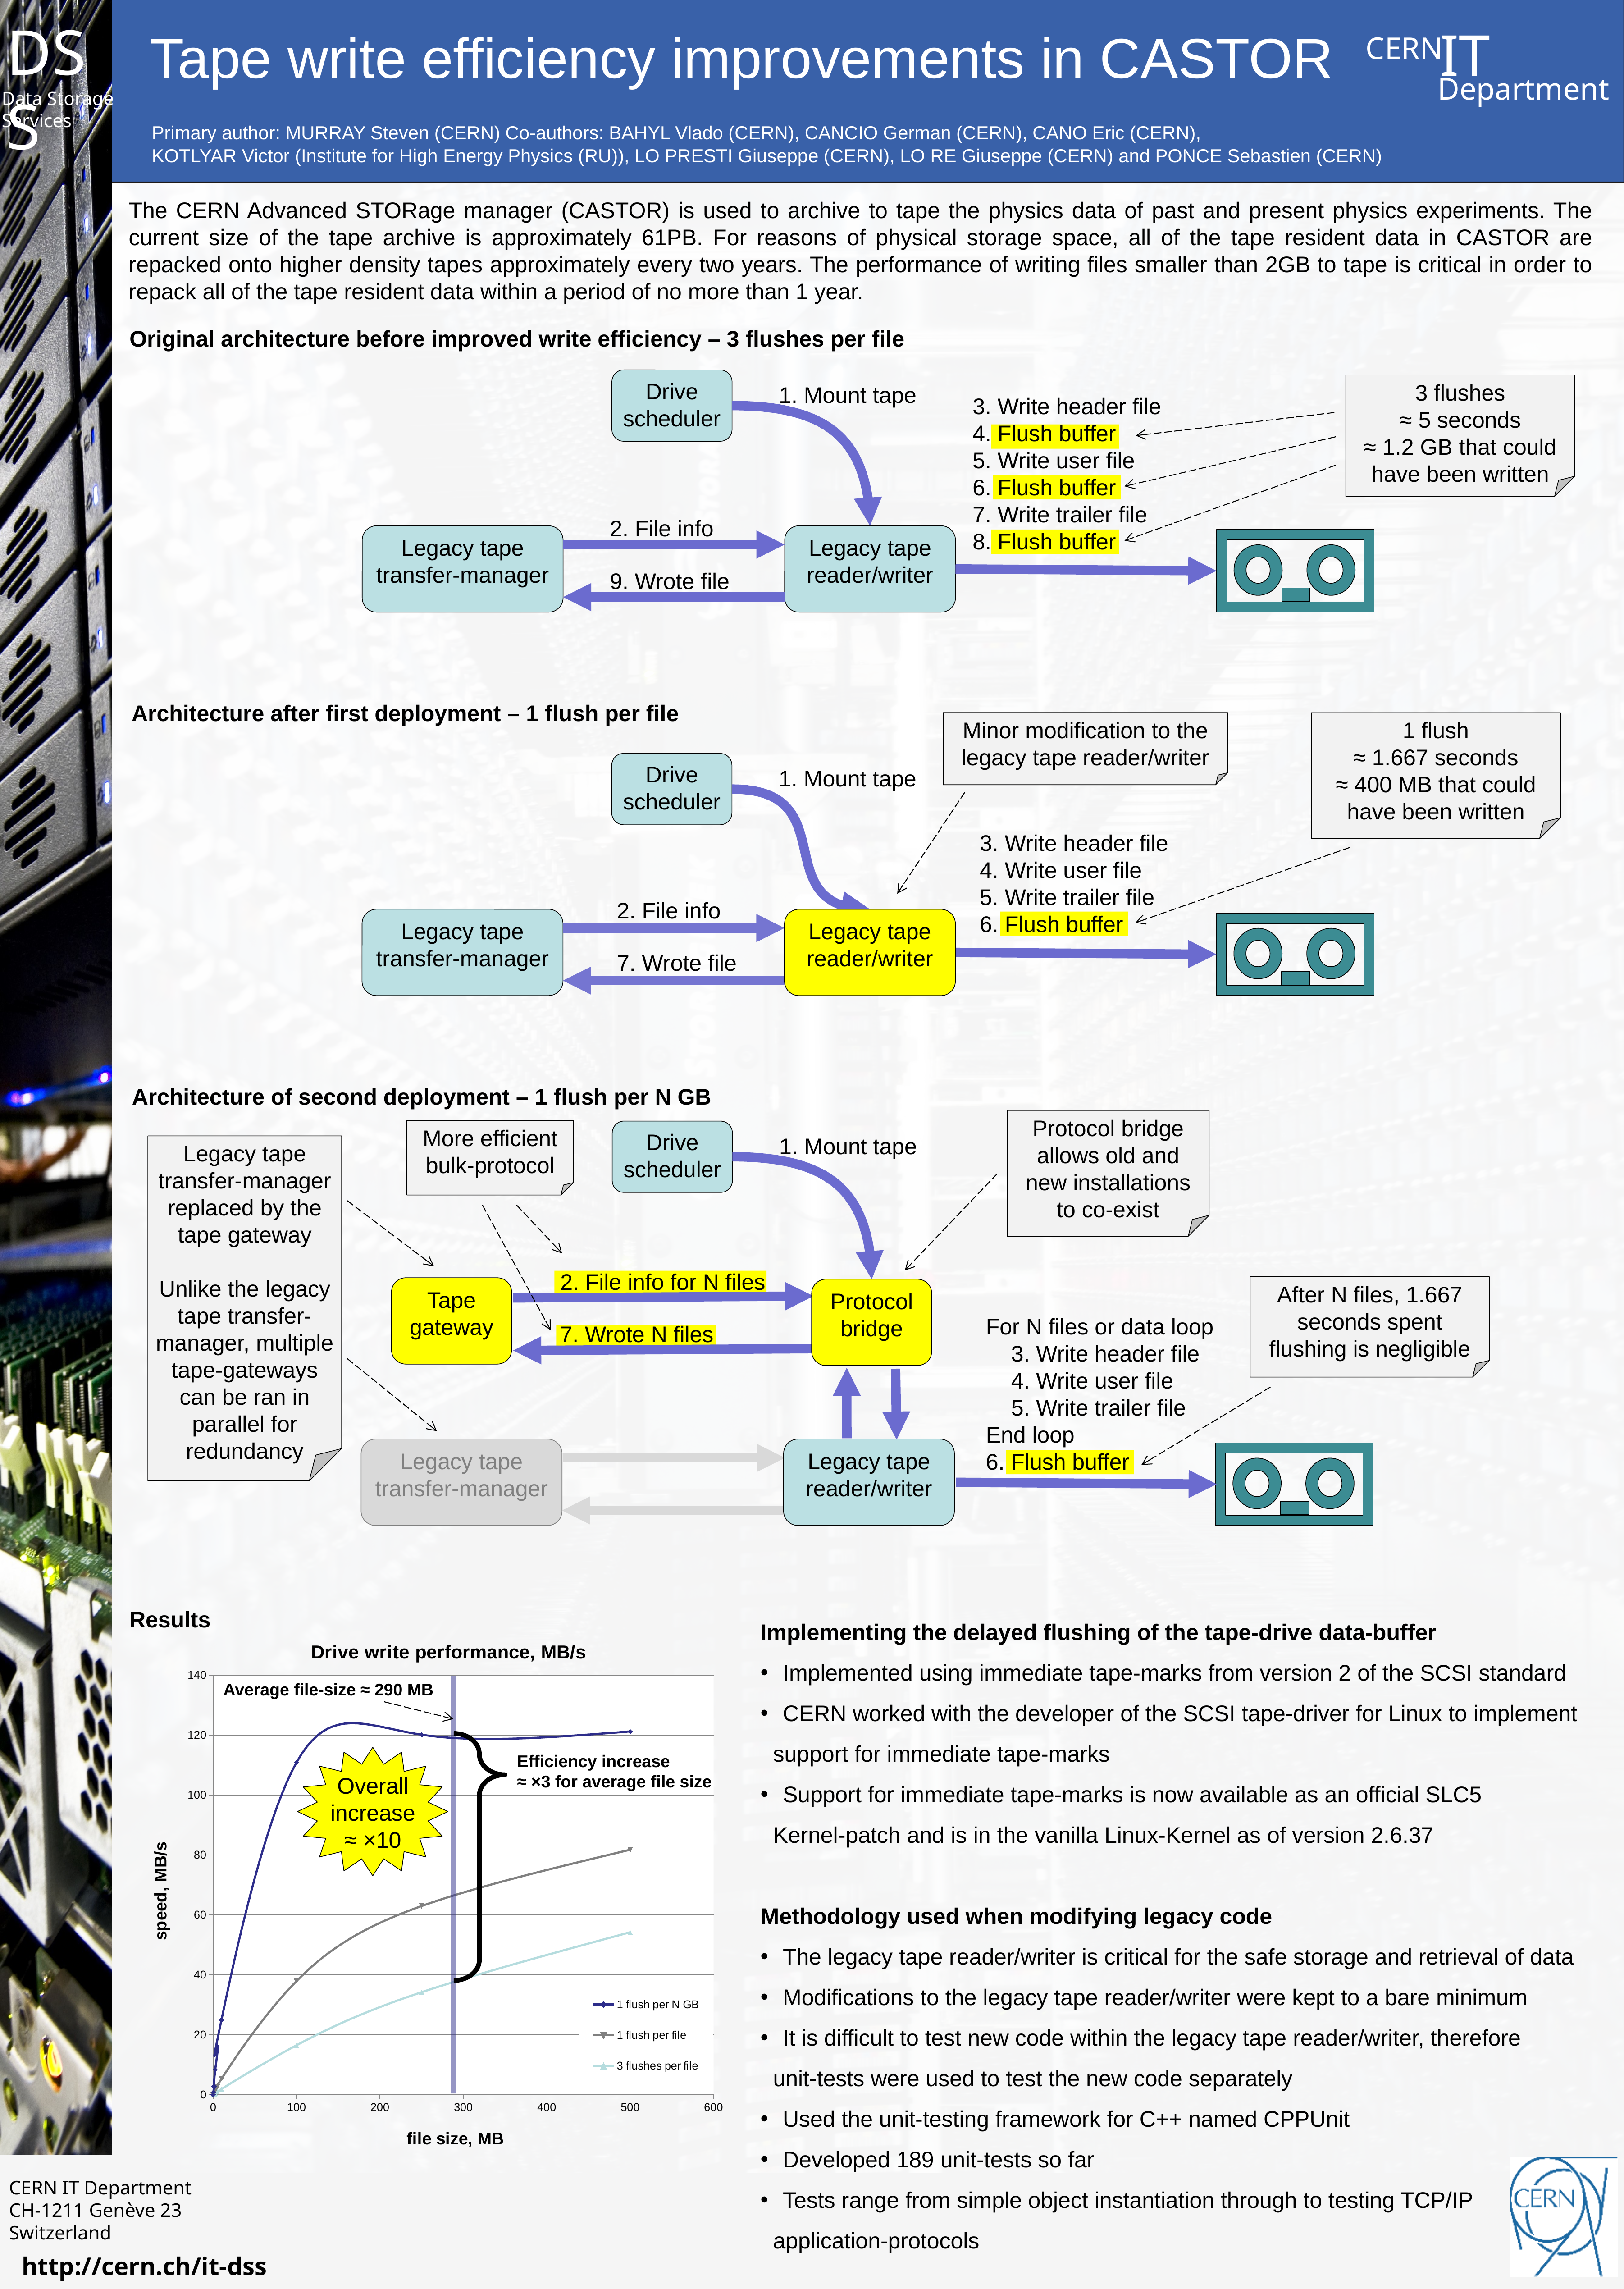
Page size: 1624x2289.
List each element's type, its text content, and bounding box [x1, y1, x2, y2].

picture [0, 0, 1624, 2156]
text_box http://cern.ch/it-dss [15, 2248, 274, 2284]
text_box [1361, 16, 1609, 110]
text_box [297, 1747, 448, 1876]
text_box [122, 1078, 1490, 1526]
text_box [122, 321, 1575, 612]
chart [137, 1621, 761, 2163]
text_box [384, 1701, 454, 1719]
text_box The CERN Advanced STORage manager (CASTOR) is used to archive to tape the physics data of past and present physics experiments. The current size of the tape archive is approximately 61PB. For reasons of physical storage space, all of the tape resident data in CASTOR are repacked onto higher density tapes approximately every two years. The performance of writing files smaller than 2GB to tape is critical in order to repack all of the tape resident data within a period of no more than 1 year. [122, 192, 1600, 307]
text_box CERN IT Department CH-1211 Genève 23 Switzerland [2, 2172, 198, 2247]
text_box Results [123, 1601, 218, 1636]
text_box Implementing the delayed flushing of the tape-drive data-buffer Implemented using immediate tape-marks from version 2 of the SCSI standard CERN worked with the developer of the SCSI tape-driver for Linux to implement support for immediate tape-marks Support for immediate tape-marks is now available as an official SLC5 Kernel-patch and is in the vanilla Linux-Kernel as of version 2.6.37 Methodology used when modifying legacy code The legacy tape reader/writer is critical for the safe storage and retrieval of data Modifications to the legacy tape reader/writer were kept to a bare minimum It is difficult to test new code within the legacy tape reader/writer, therefore unit-tests were used to test the new code separately Used the unit-testing framework for C++ named CPPUnit Developed 189 unit-tests so far Tests range from simple object instantiation through to testing TCP/IP application-protocols [753, 1601, 1624, 2257]
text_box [122, 695, 1561, 996]
picture [1509, 2156, 1618, 2277]
